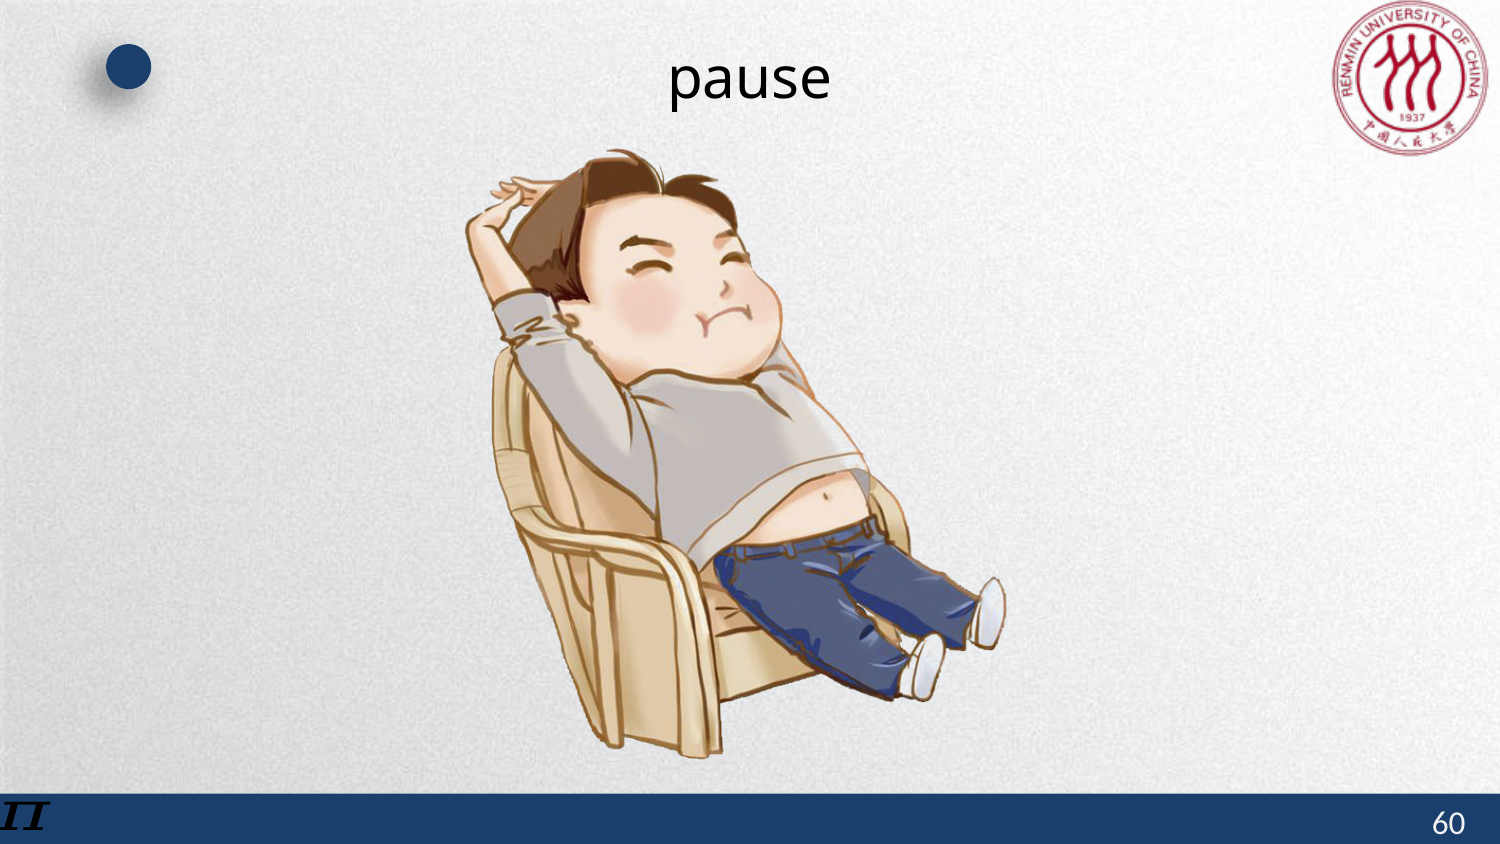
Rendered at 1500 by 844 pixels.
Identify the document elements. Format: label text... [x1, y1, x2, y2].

title pause [75, 33, 1425, 116]
picture [0, 0, 1500, 793]
